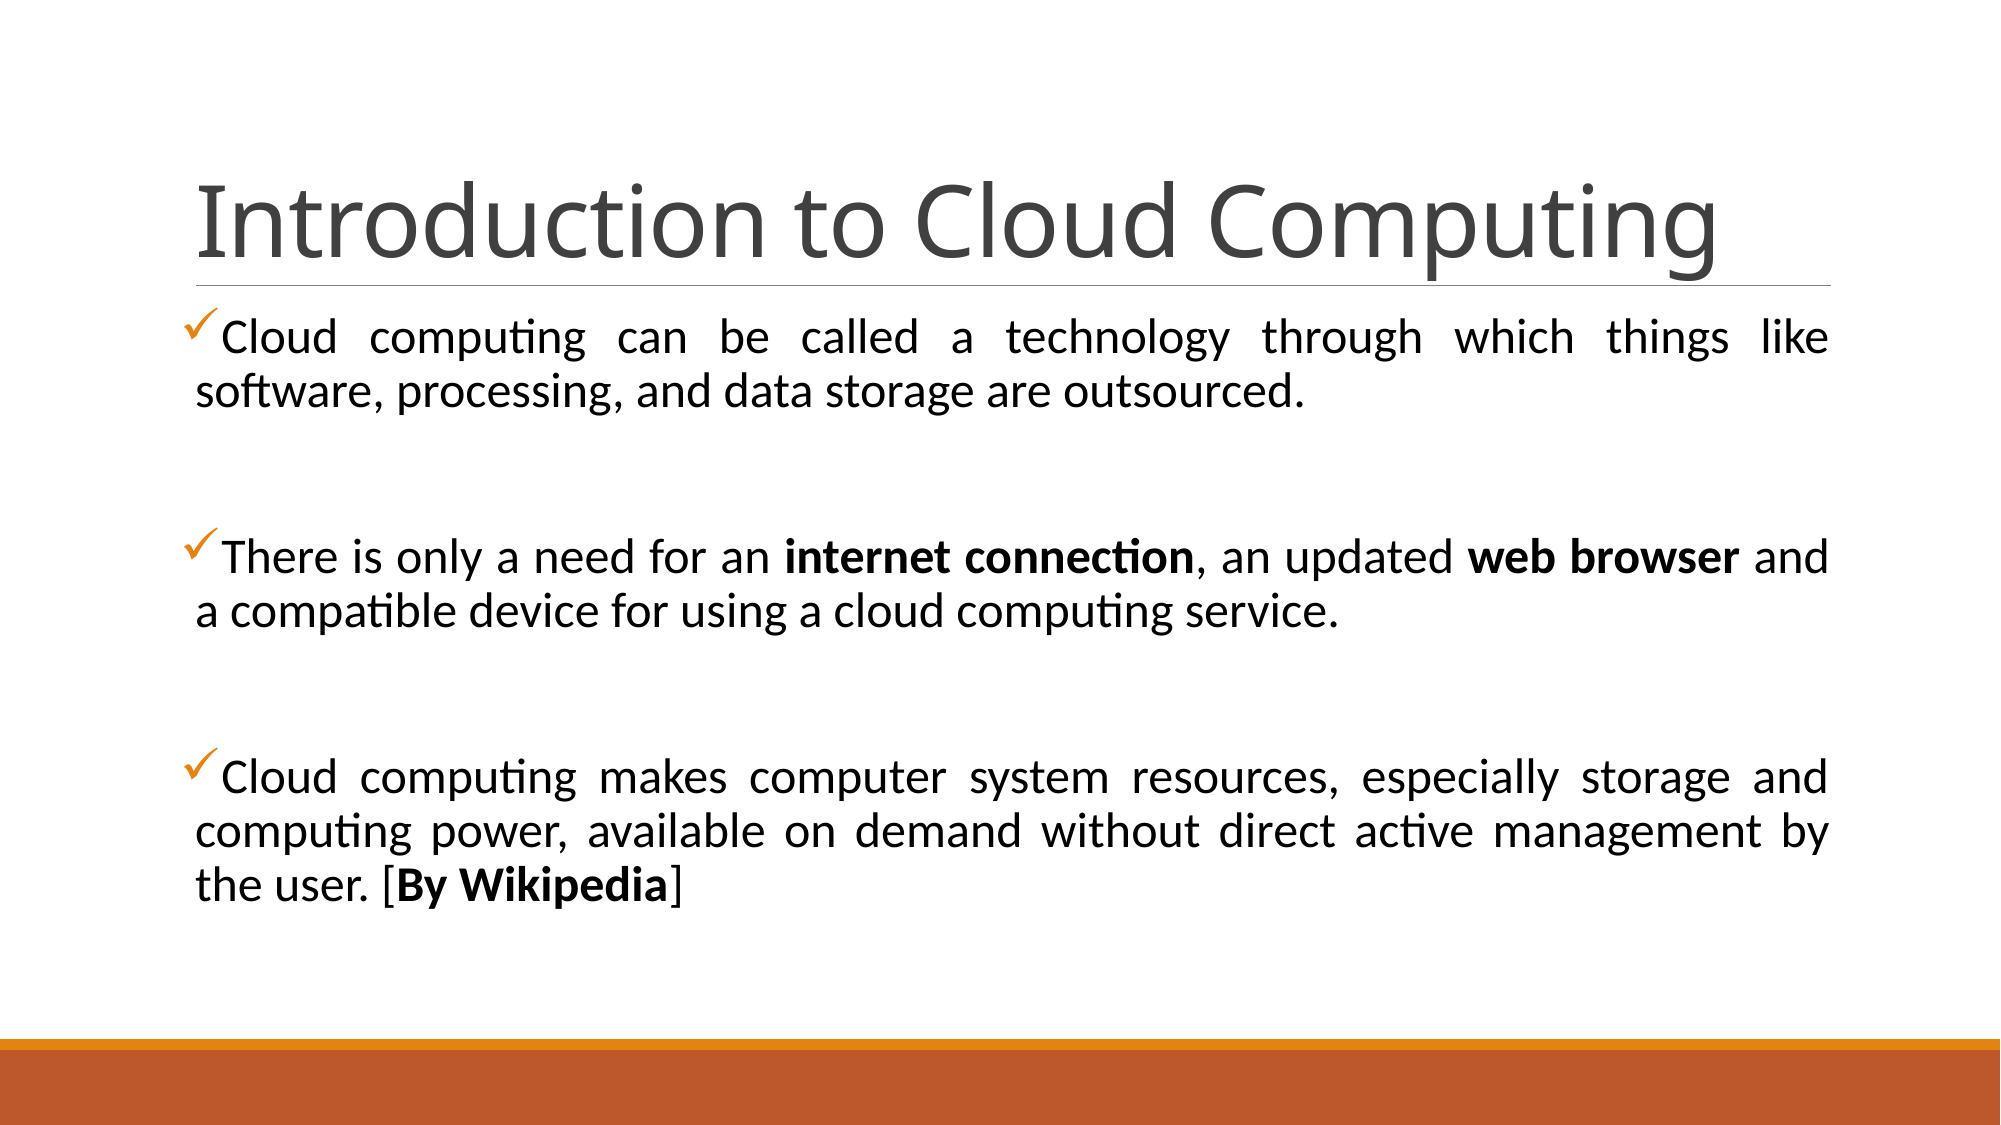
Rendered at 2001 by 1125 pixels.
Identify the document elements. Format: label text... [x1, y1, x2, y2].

title Introduction to Cloud Computing [180, 47, 1830, 285]
list Cloud computing can be called a technology through which things like software, processing, and data storage are outsourced. There is only a need for an internet connection, an updated web browser and a compatible device for using a cloud computing service. Cloud computing makes computer system resources, especially storage and computing power, available on demand without direct active management by the user. [By Wikipedia] [180, 302, 1830, 963]
